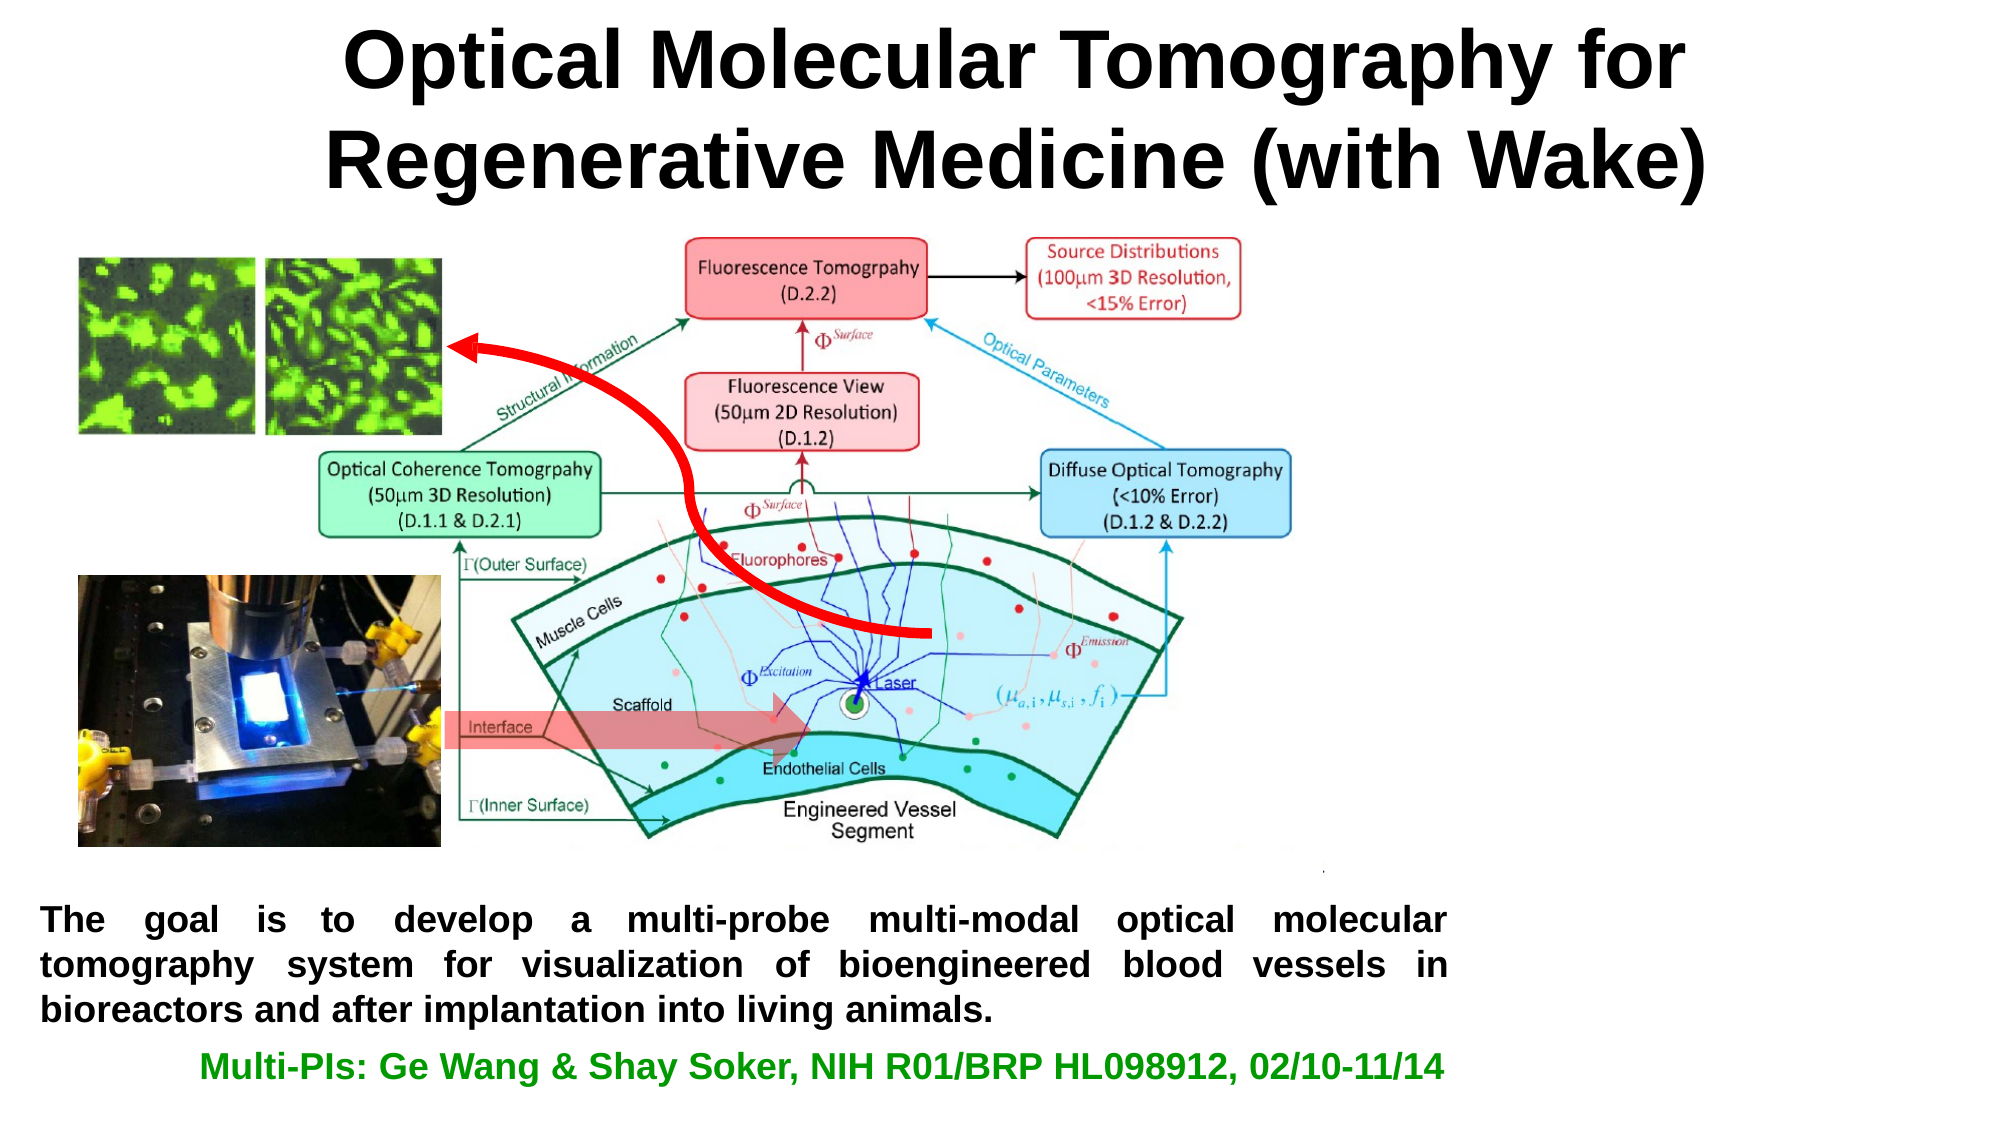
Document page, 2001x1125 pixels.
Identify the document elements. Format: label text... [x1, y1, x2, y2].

text_box to develop a multi-probe multi-modal optical molecular [1329, 892, 1450, 937]
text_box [75, 255, 933, 847]
title Optical Molecular Tomography for Regenerative Medicine (with Wake) [323, 2, 2000, 205]
text_box tomography system for visualization of bioengineered blood vessels in bioreactors and after implantation into living animals. Multi-PIs: Ge Wang & Shay Soker, NIH R01/BRP HL098912, 02/10-11/14 [37, 937, 1450, 1088]
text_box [24, 237, 1326, 1051]
